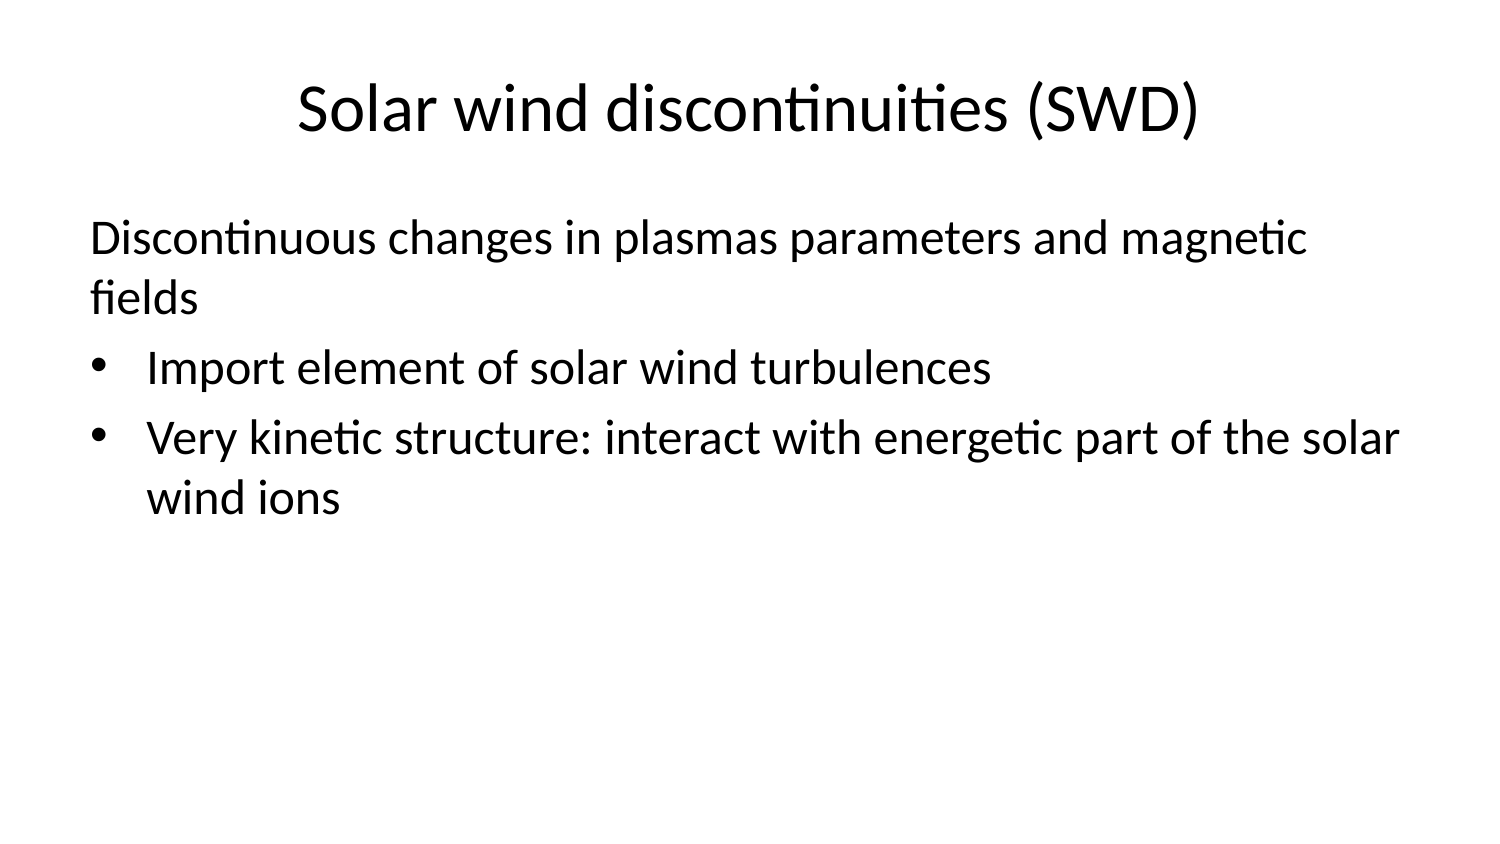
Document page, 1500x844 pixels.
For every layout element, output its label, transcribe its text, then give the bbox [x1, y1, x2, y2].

title Solar wind discontinuities (SWD) [75, 33, 1425, 175]
list Discontinuous changes in plasmas parameters and magnetic fields Import element of solar wind turbulences Very kinetic structure: interact with energetic part of the solar wind ions [75, 196, 1425, 754]
